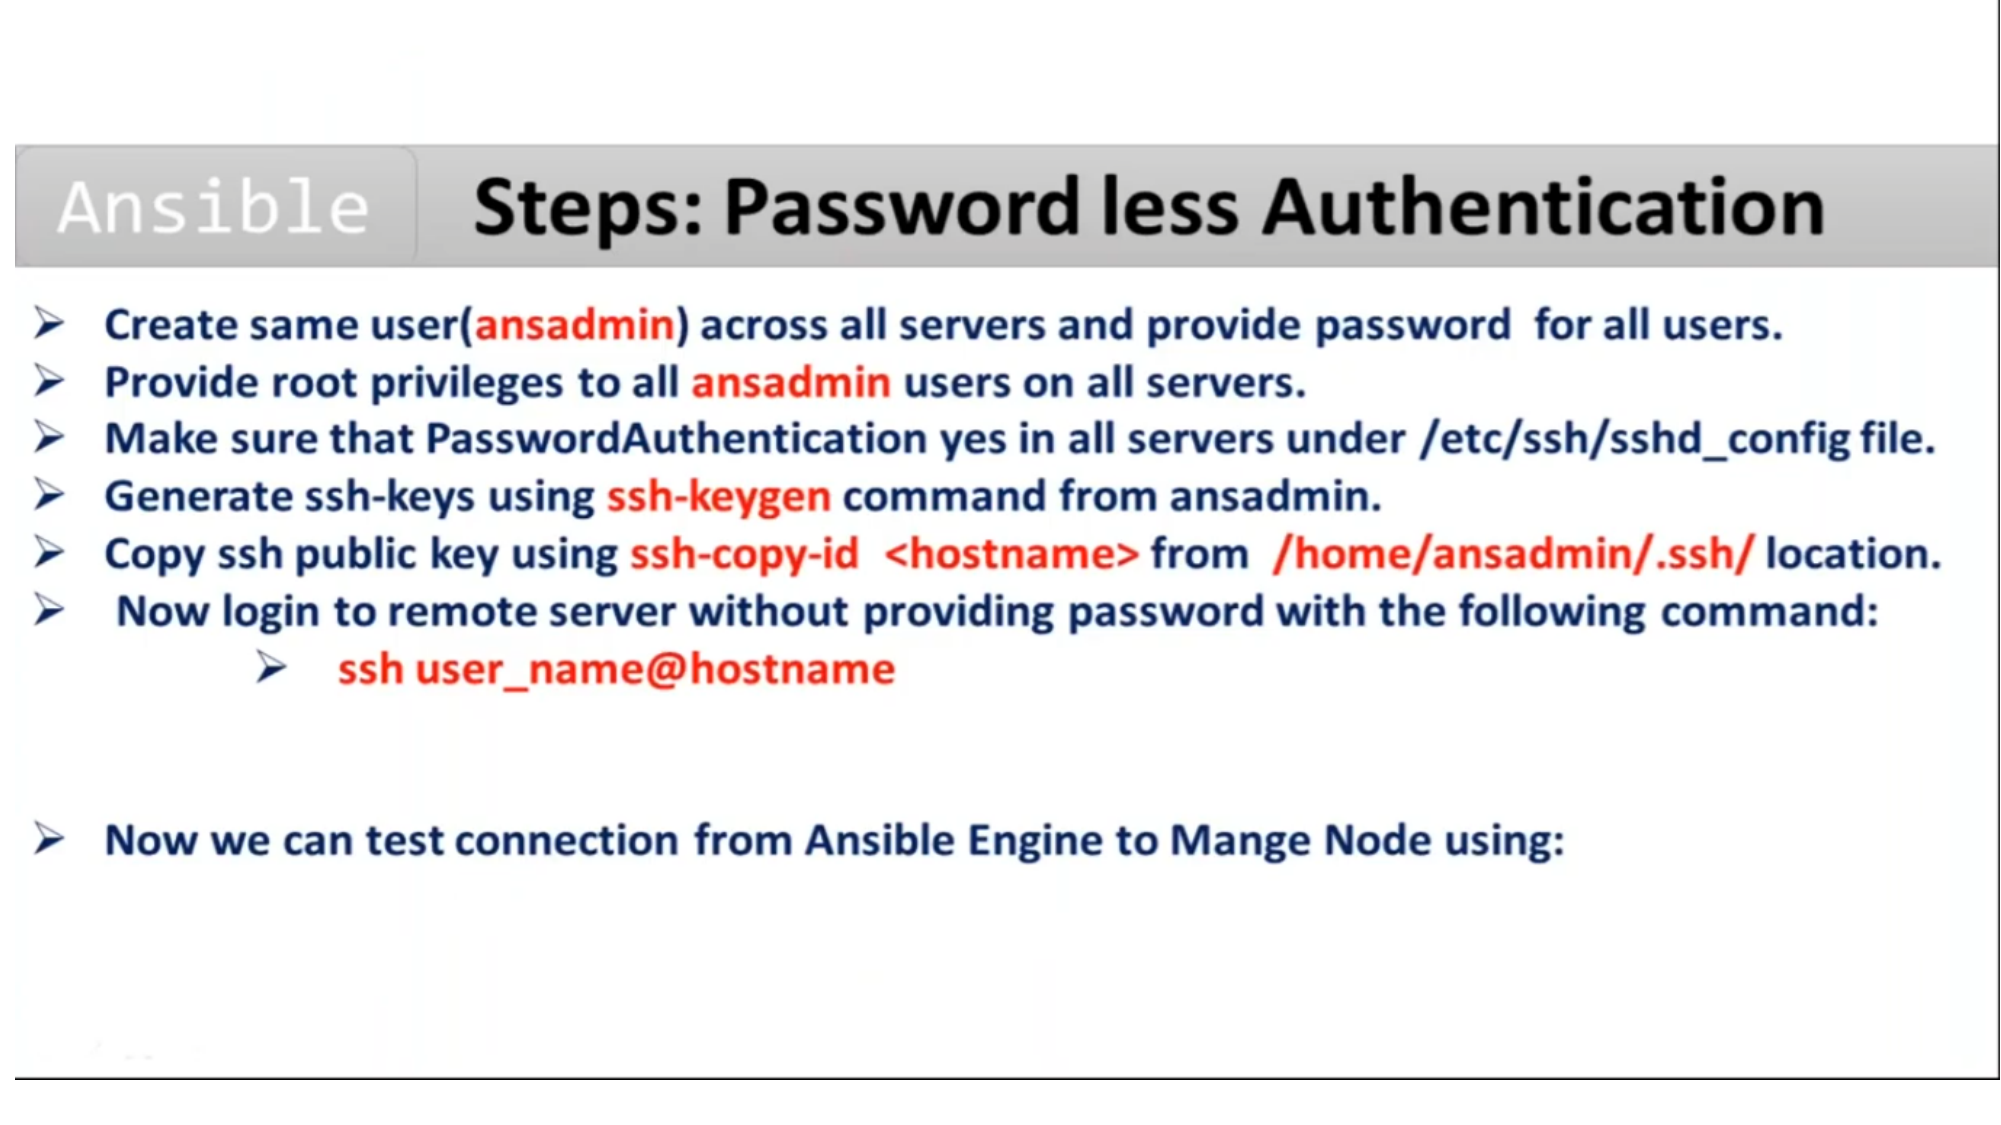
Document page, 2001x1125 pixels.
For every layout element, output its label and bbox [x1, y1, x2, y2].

list [15, 0, 2000, 1080]
